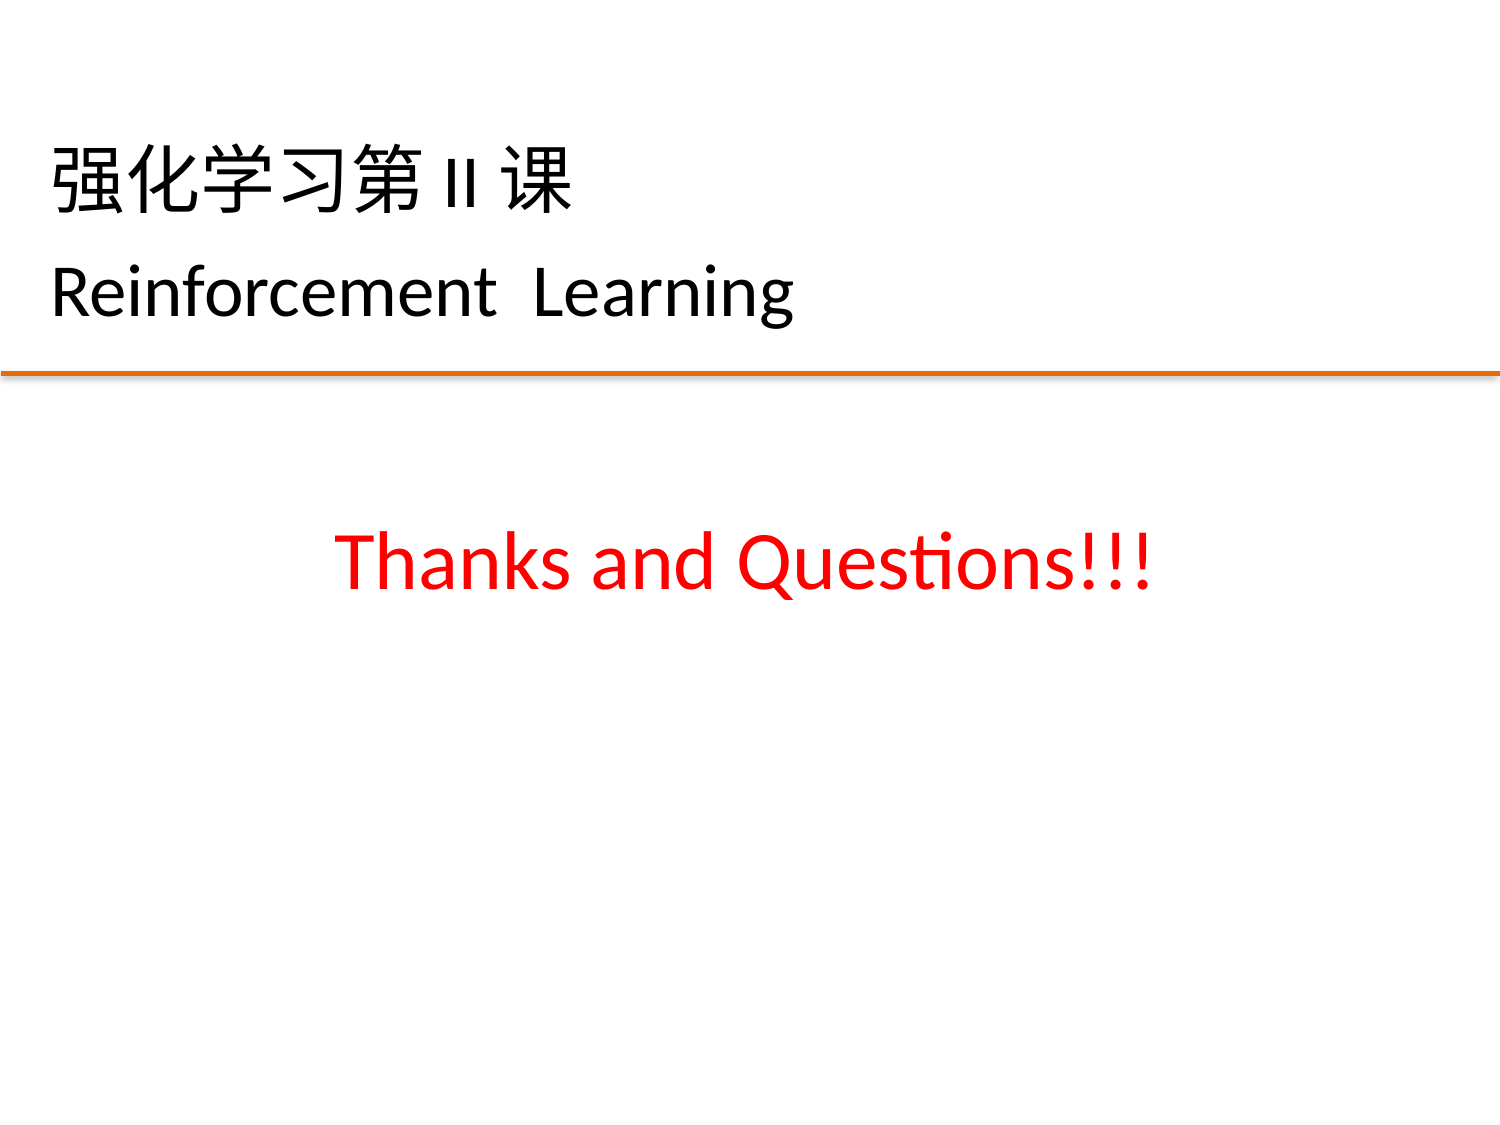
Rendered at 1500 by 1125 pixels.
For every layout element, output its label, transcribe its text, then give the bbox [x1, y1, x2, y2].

title 强化学习第II课 Reinforcement Learning [34, 102, 1310, 344]
subtitle Thanks and Questions!!! [221, 498, 1271, 787]
